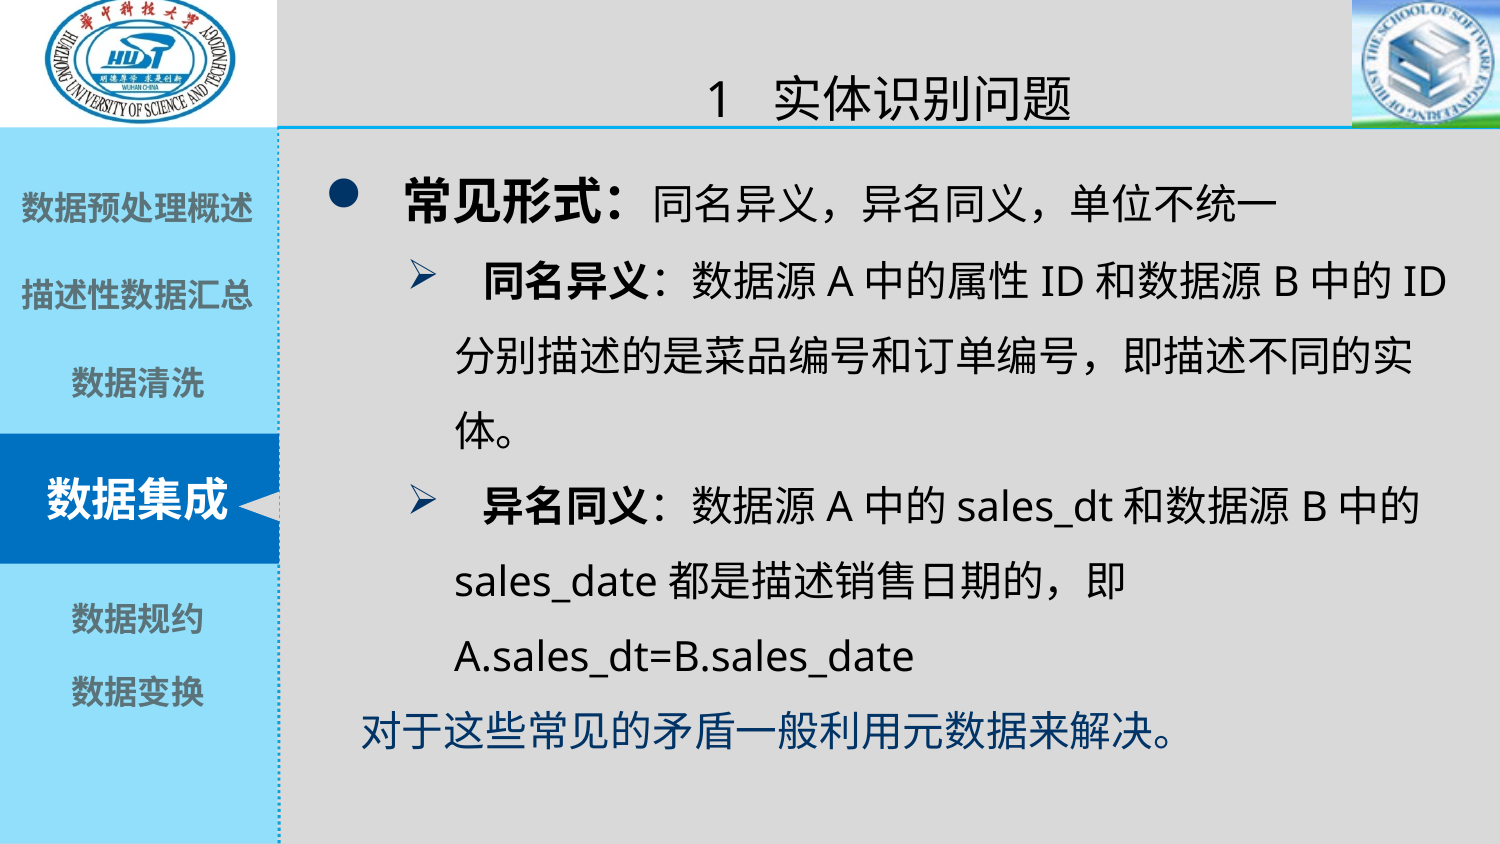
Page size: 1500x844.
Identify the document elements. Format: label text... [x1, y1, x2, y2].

picture [38, 0, 242, 127]
text_box 1 实体识别问题 [277, 0, 1500, 127]
list 常见形式：同名异义，异名同义，单位不统一 同名异义：数据源A中的属性ID和数据源B中的ID分别描述的是菜品编号和订单编号，即描述不同的实体。 异名同义：数据源A中的sales_dt和数据源B中的sales_date都是描述销售日期的，即A.sales_dt=B.sales_date 对于这些常见的矛盾一般利用元数据来解决。 [289, 132, 1500, 836]
